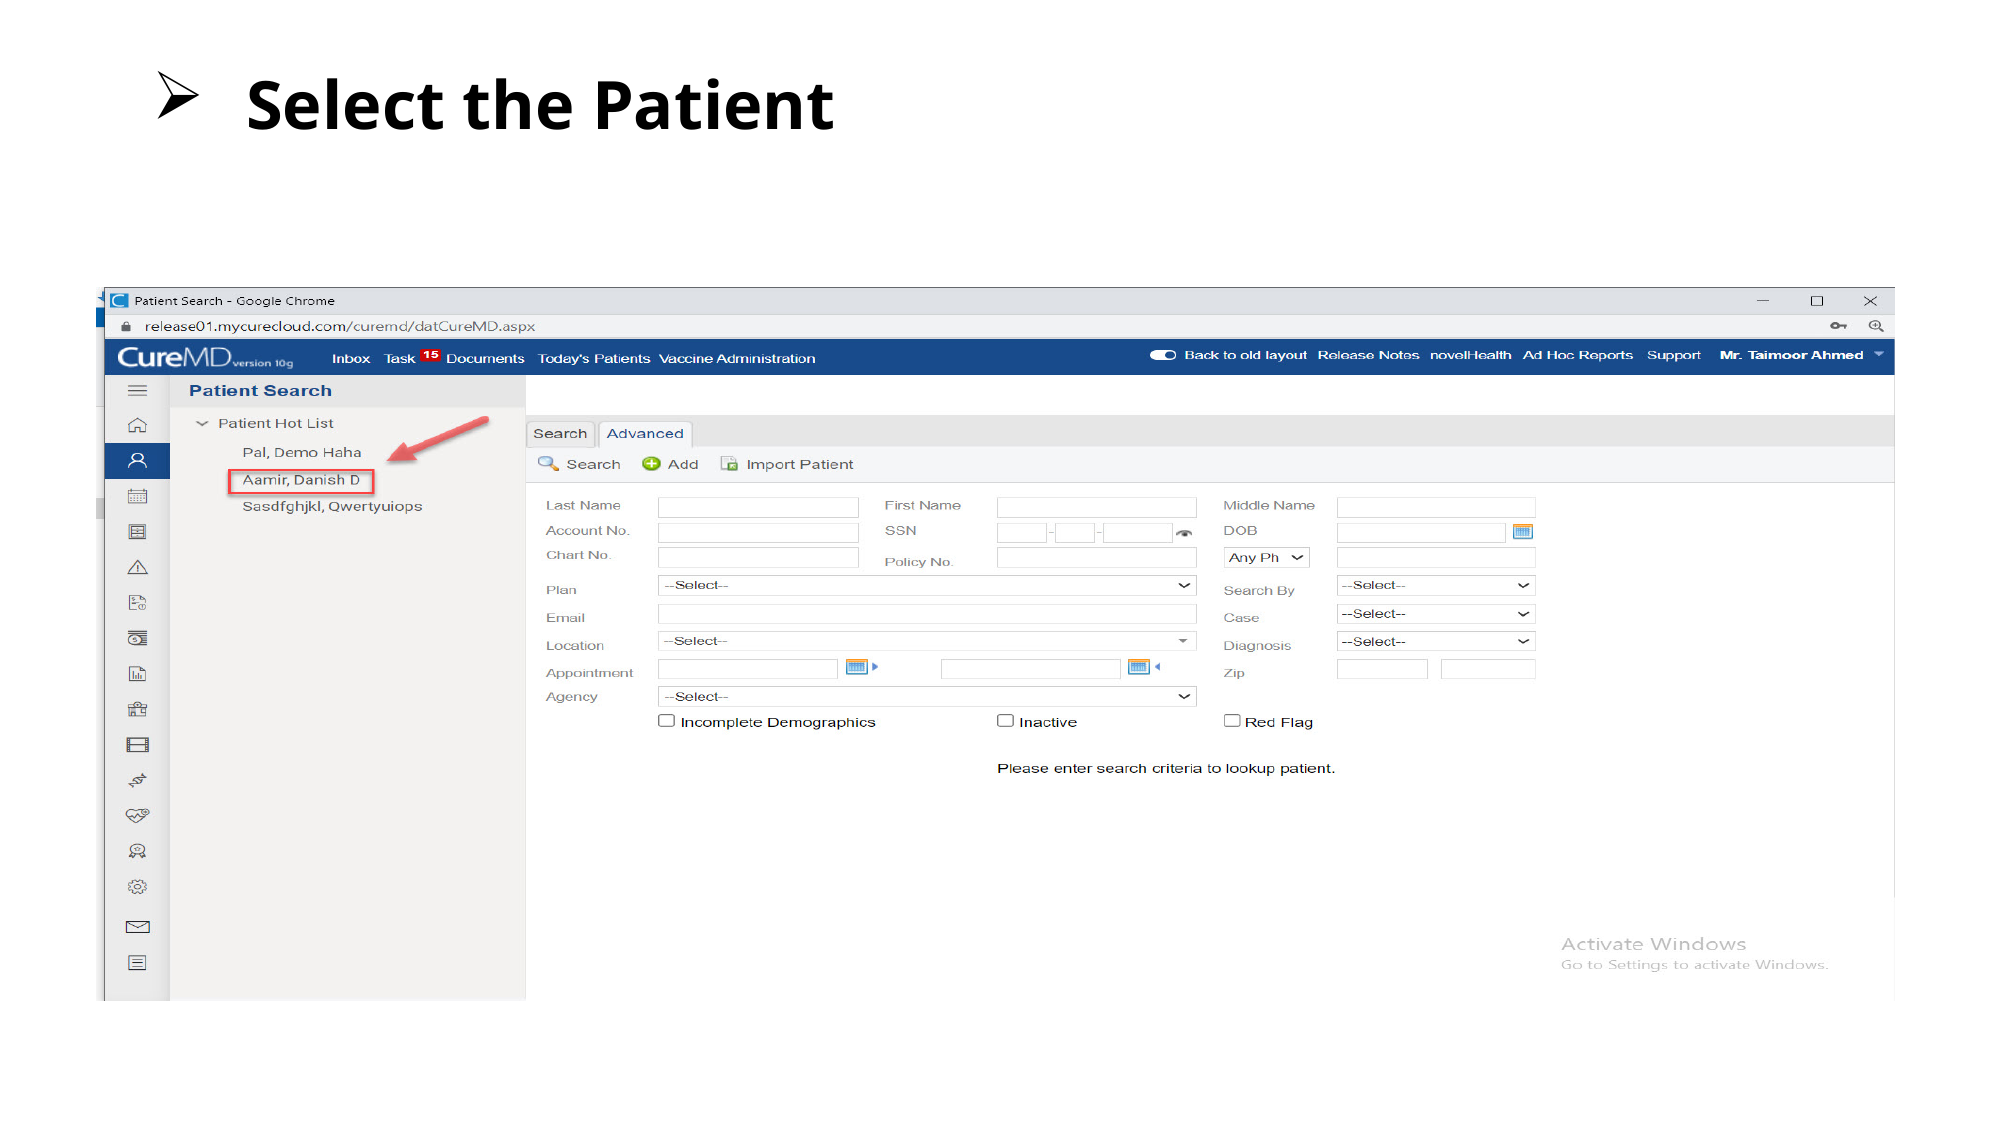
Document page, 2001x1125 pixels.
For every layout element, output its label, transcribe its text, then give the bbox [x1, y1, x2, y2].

title Select the Patient [137, 59, 1863, 266]
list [96, 287, 1895, 1001]
